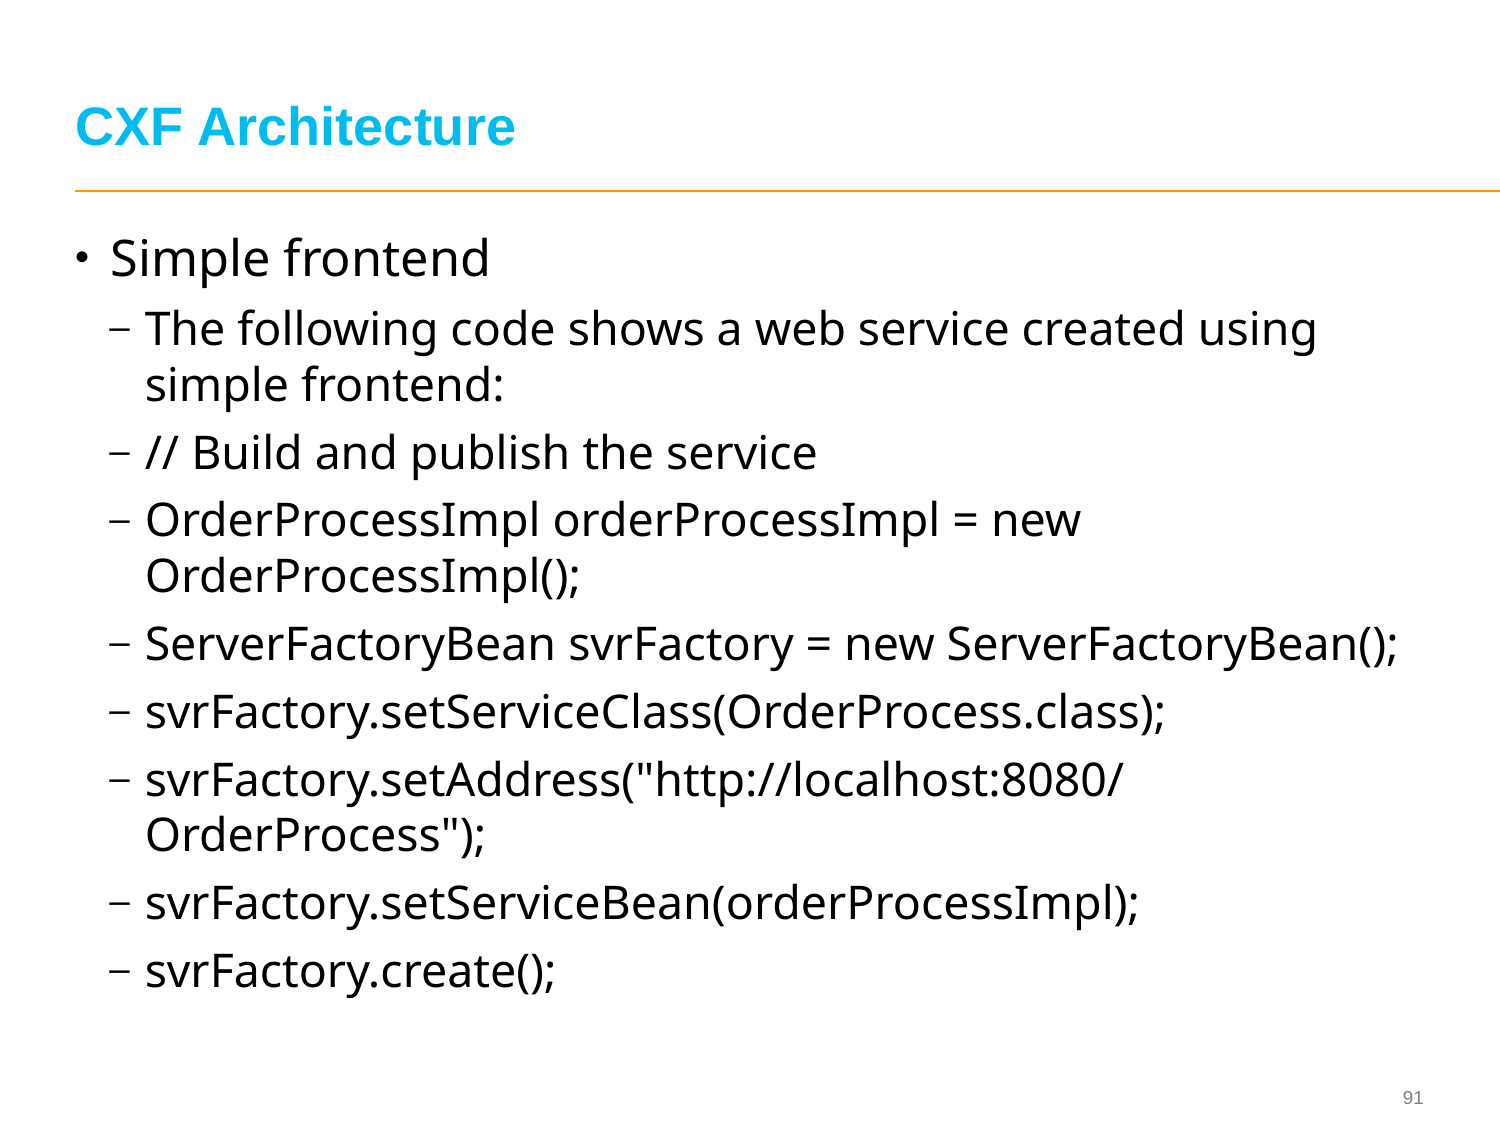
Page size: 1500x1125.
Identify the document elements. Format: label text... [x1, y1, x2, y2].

title CXF Architecture [75, 27, 1422, 157]
list Simple frontend The following code shows a web service created using simple frontend: // Build and publish the service OrderProcessImpl orderProcessImpl = new OrderProcessImpl(); ServerFactoryBean svrFactory = new ServerFactoryBean(); svrFactory.setServiceClass(OrderProcess.class); svrFactory.setAddress("http://localhost:8080/OrderProcess"); svrFactory.setServiceBean(orderProcessImpl); svrFactory.create(); [75, 226, 1425, 1038]
